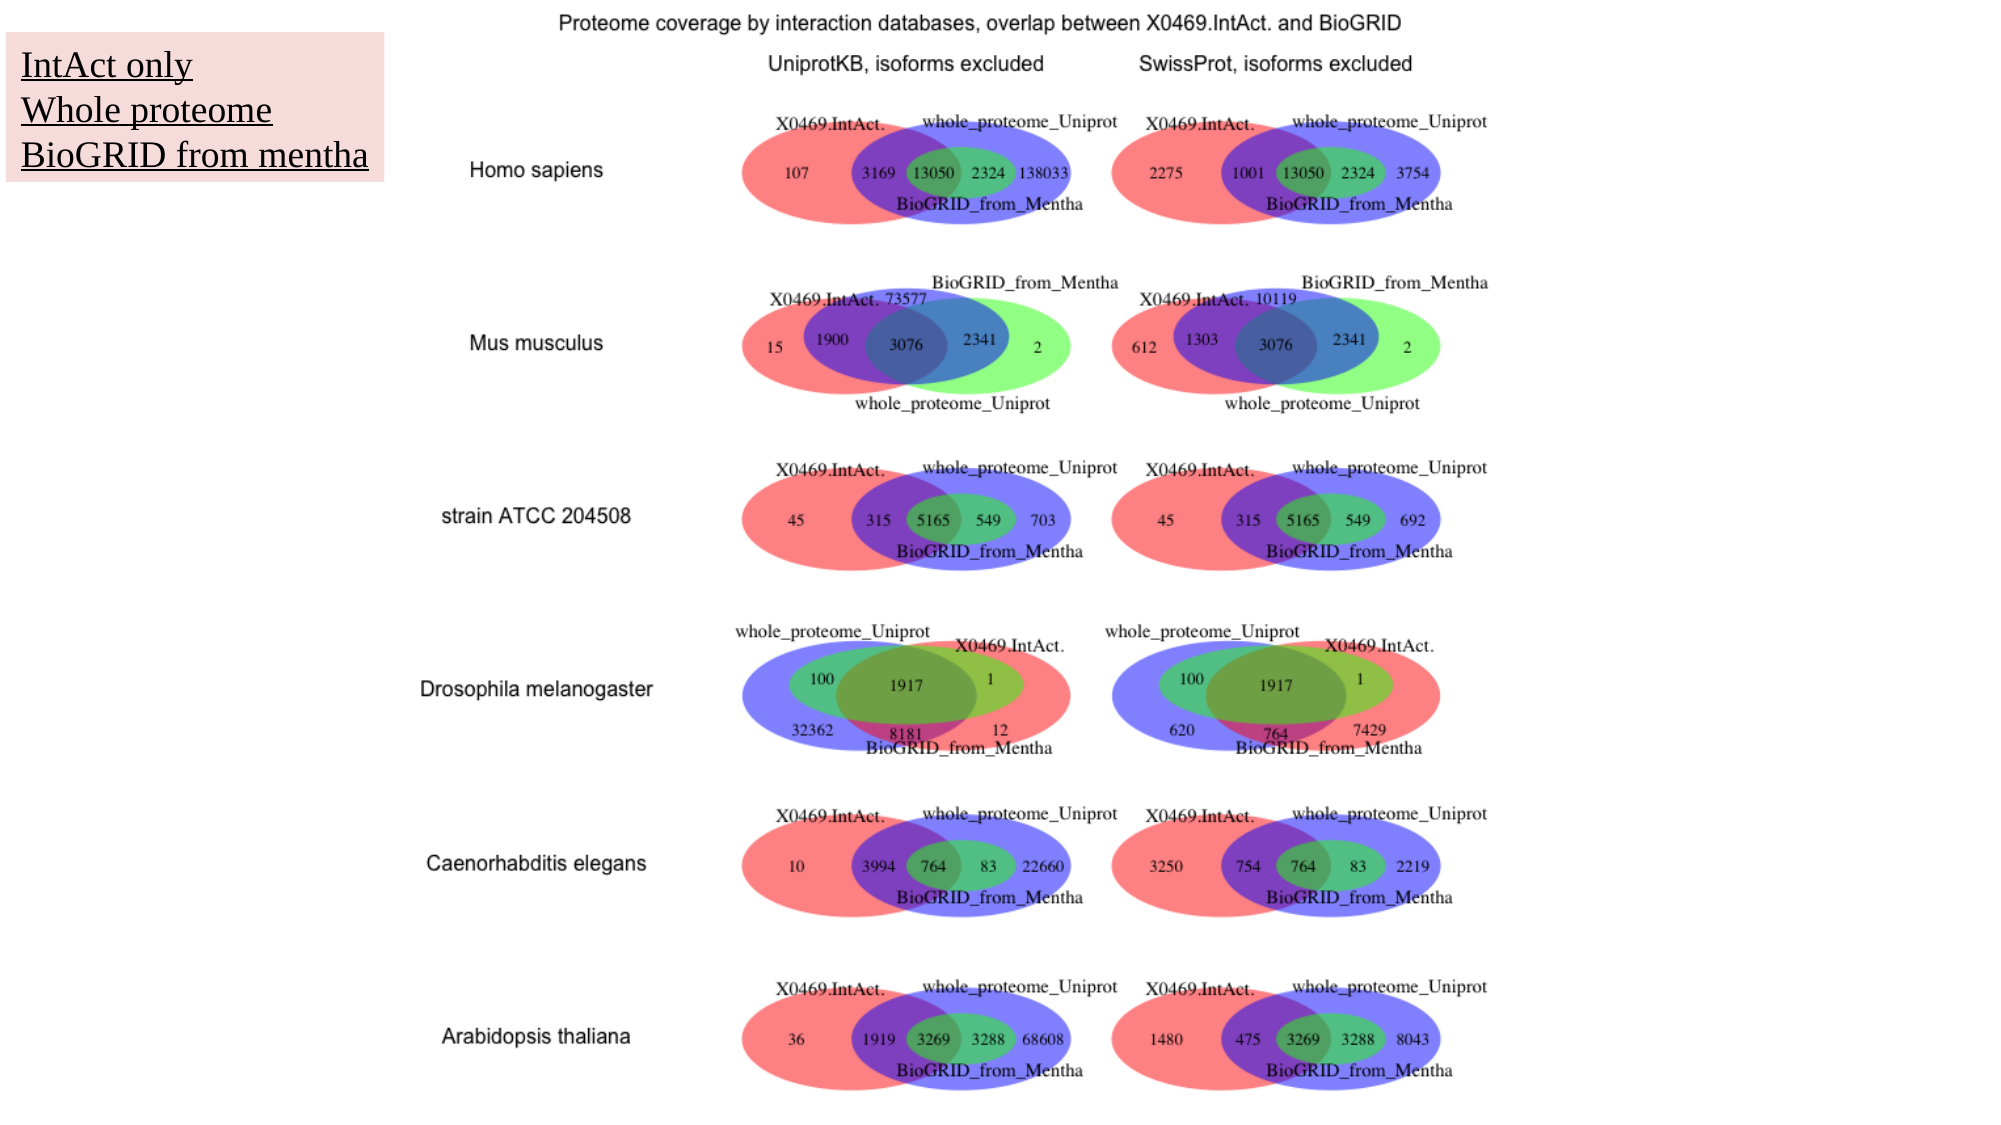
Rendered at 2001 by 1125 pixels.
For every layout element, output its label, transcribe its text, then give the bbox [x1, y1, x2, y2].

text_box IntAct only Whole proteome BioGRID from mentha [6, 32, 352, 182]
picture [352, 0, 1646, 1125]
